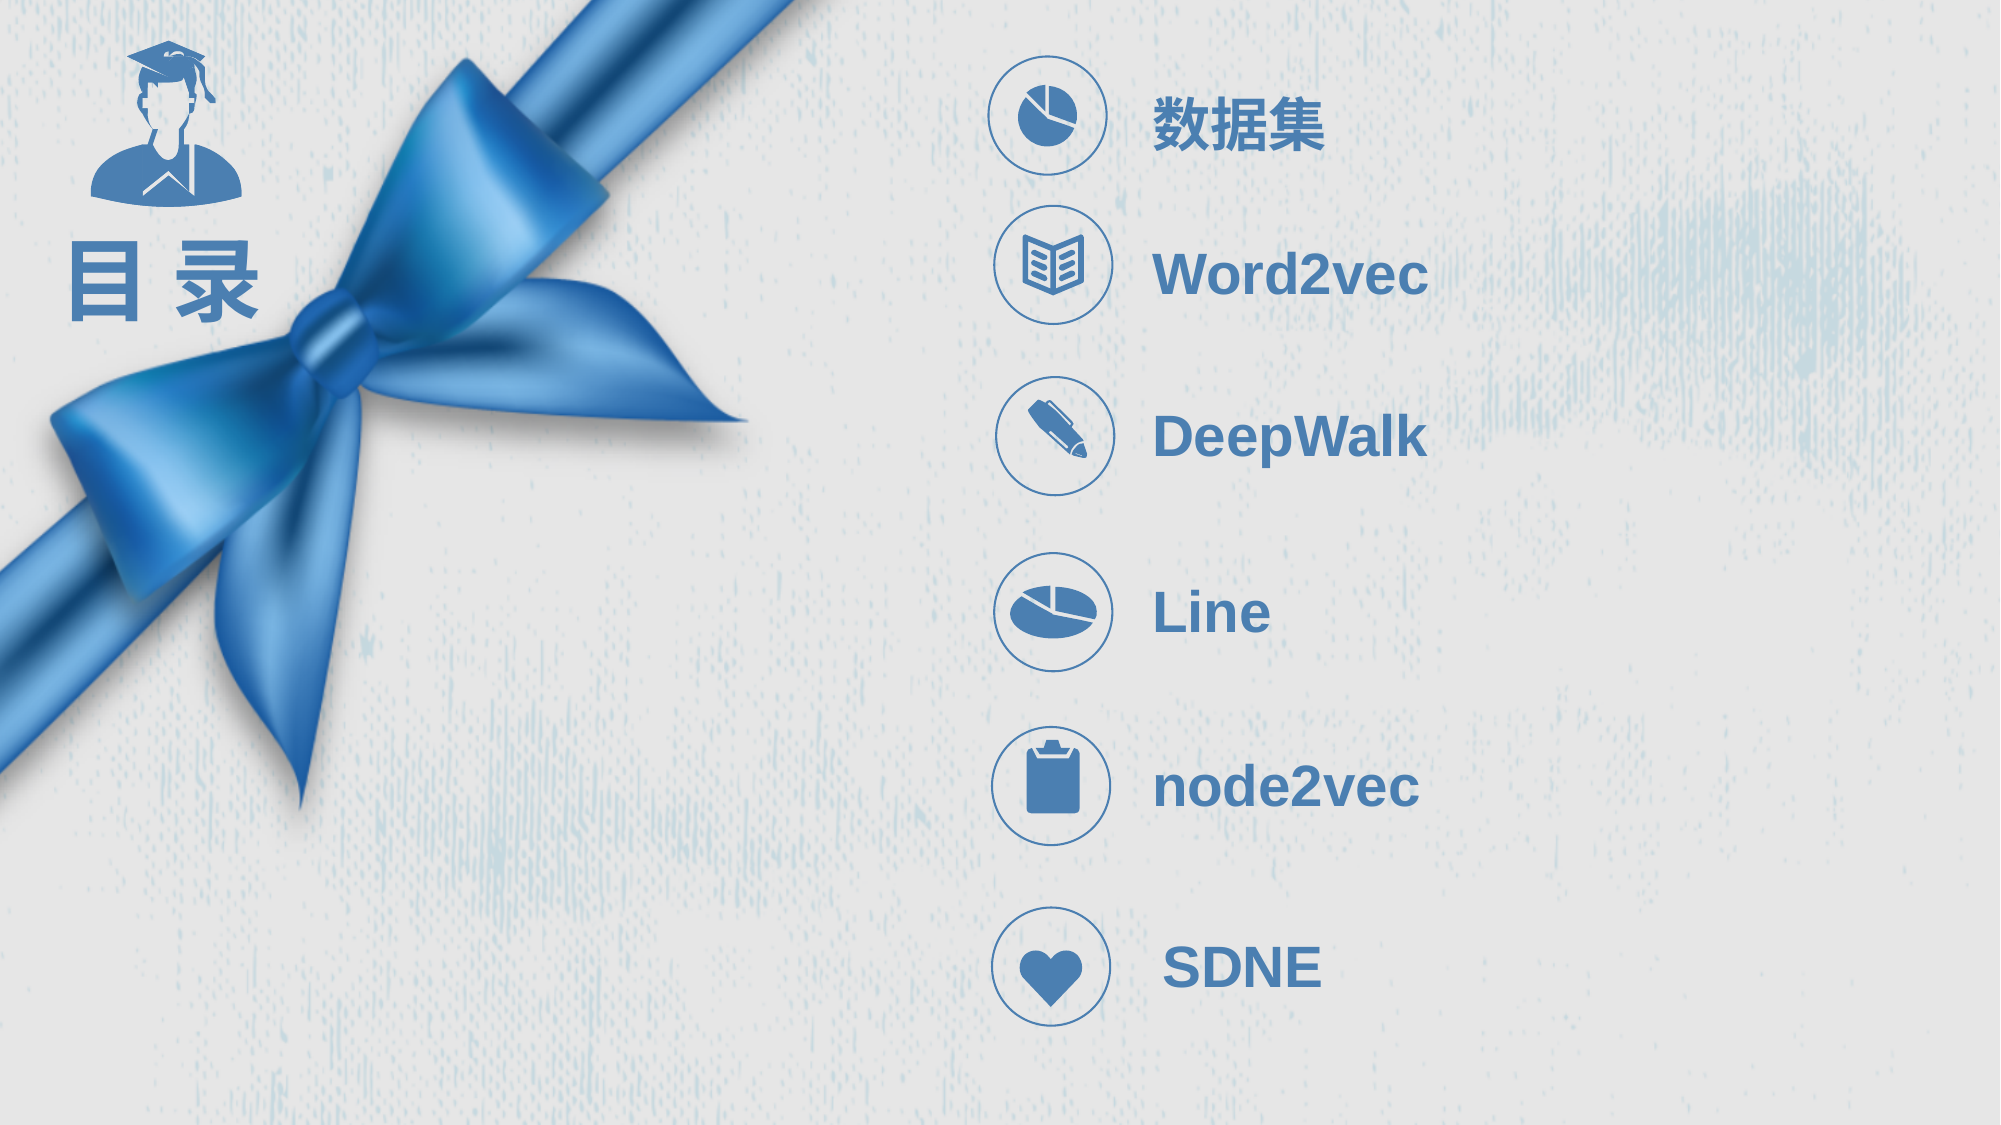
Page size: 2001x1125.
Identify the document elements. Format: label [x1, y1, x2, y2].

picture [0, 0, 2001, 1125]
text_box [90, 40, 242, 207]
text_box [1026, 399, 1088, 459]
